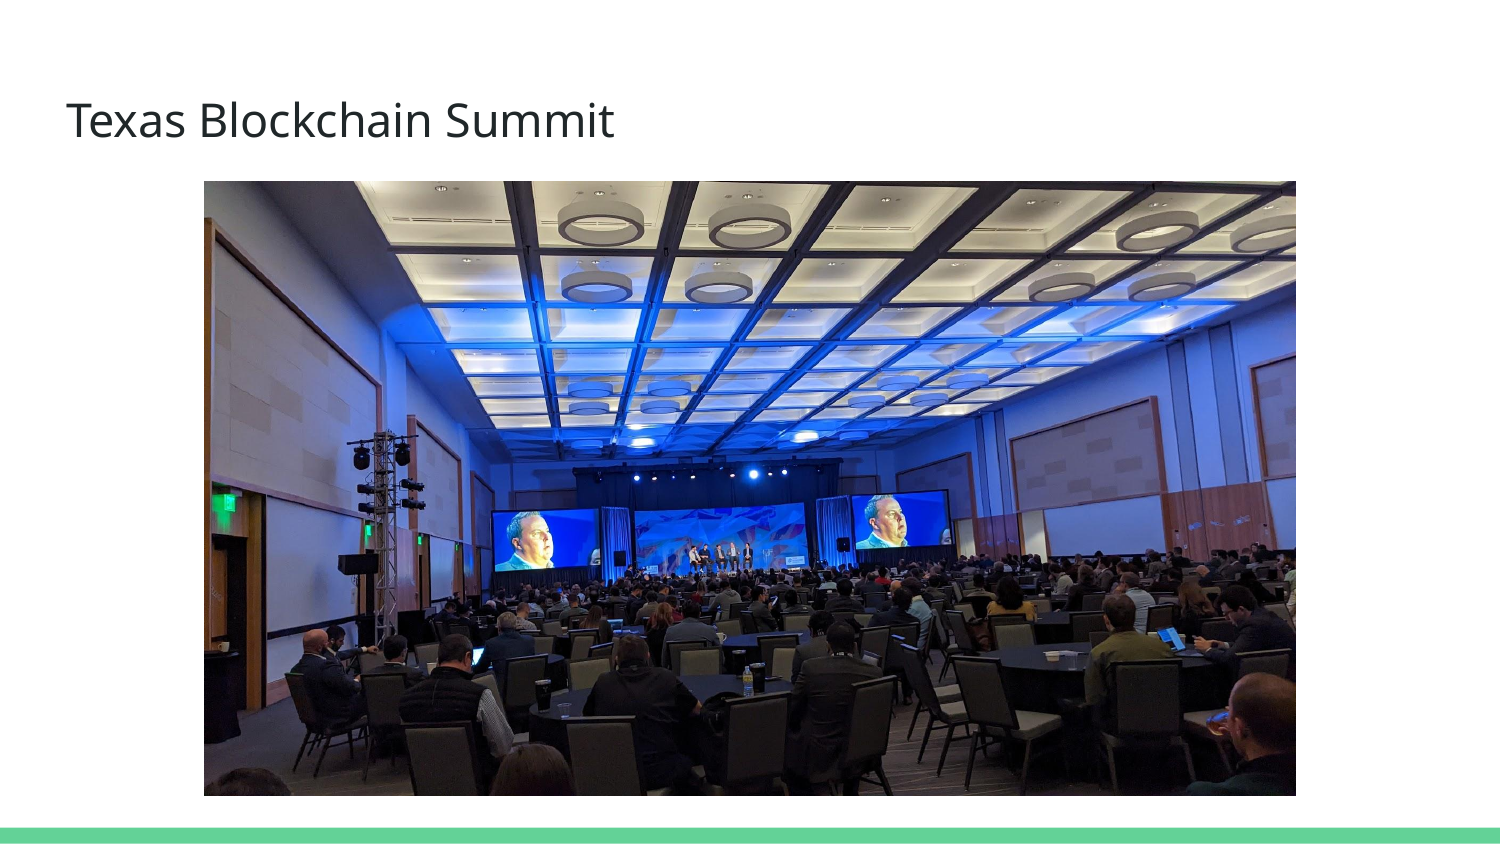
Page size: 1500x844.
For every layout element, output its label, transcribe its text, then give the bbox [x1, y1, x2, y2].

title Texas Blockchain Summit [51, 72, 1449, 167]
picture [203, 181, 1296, 796]
